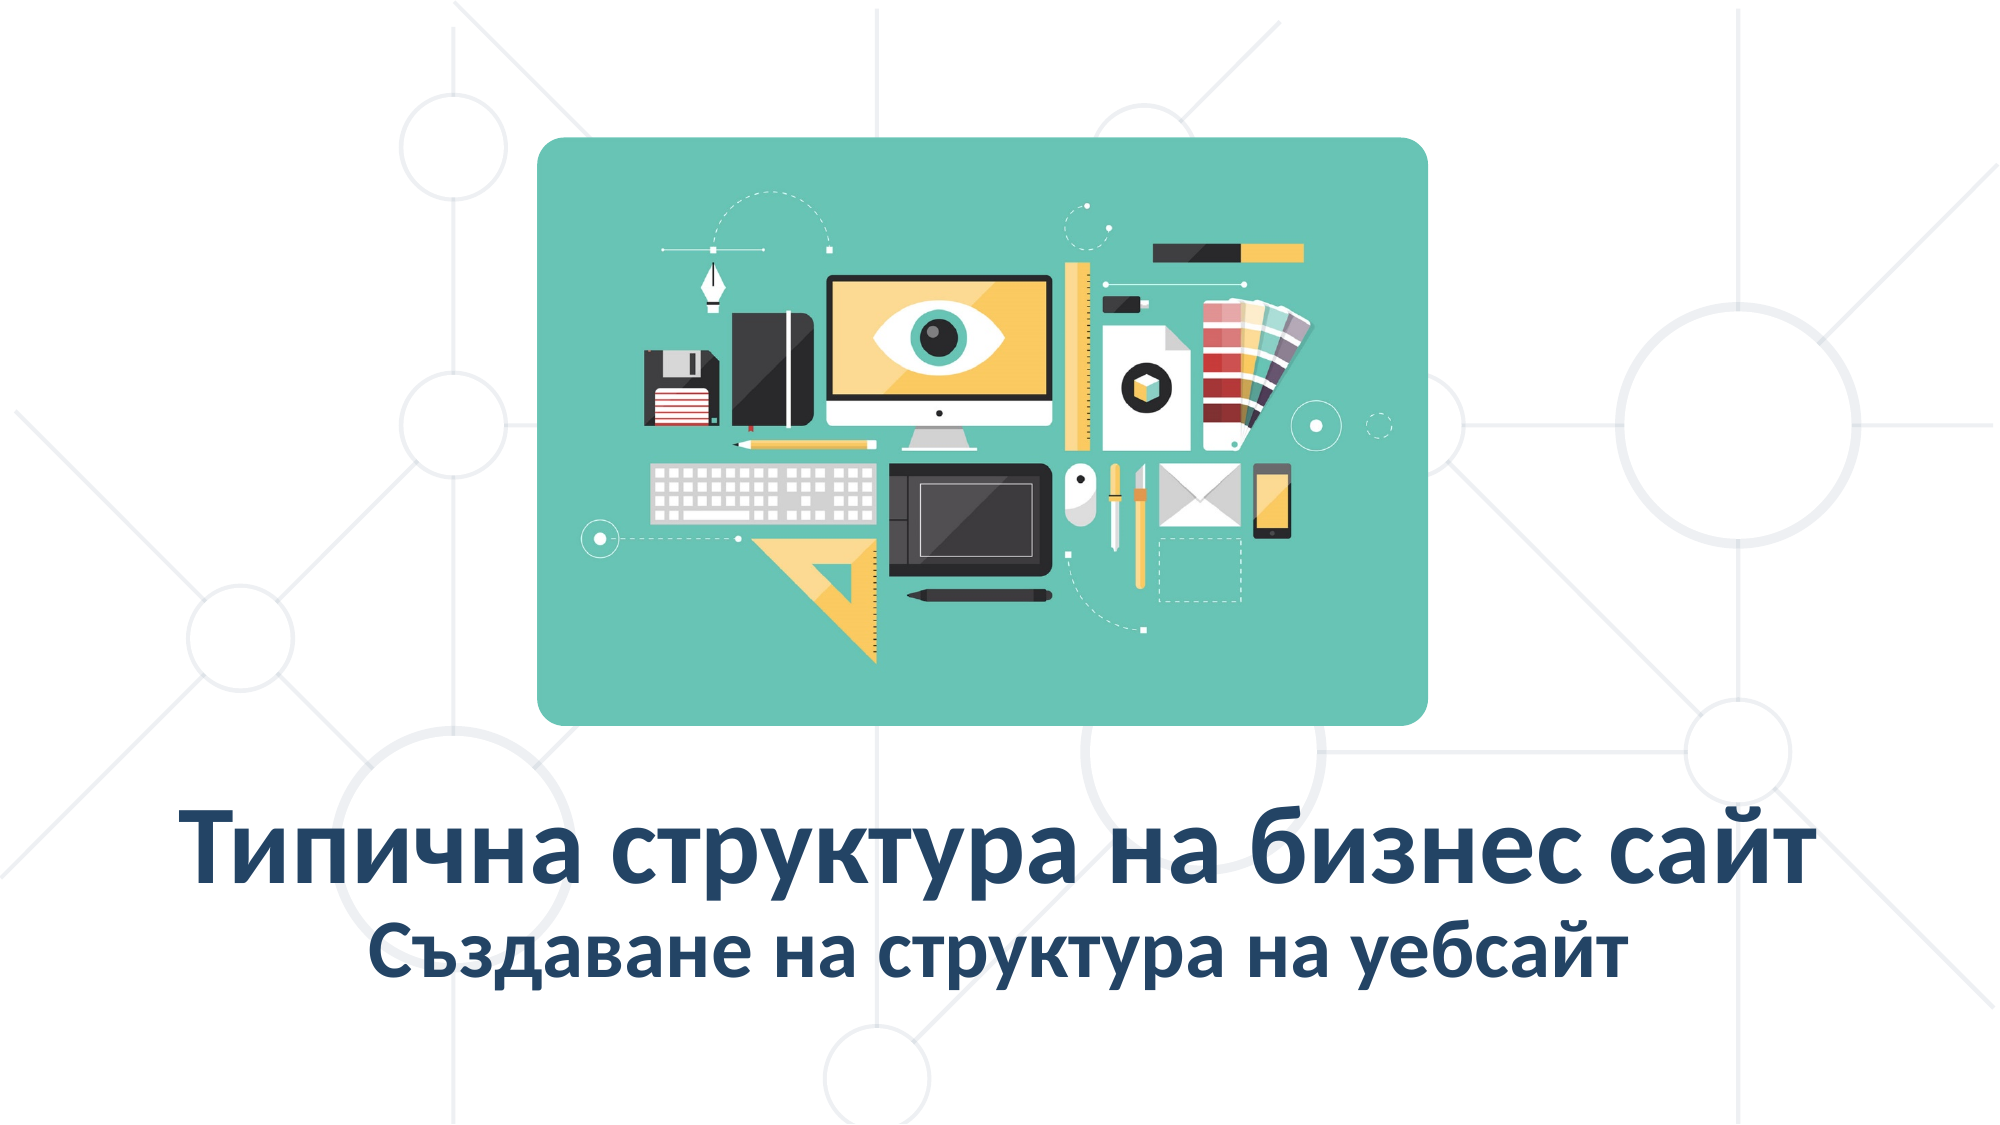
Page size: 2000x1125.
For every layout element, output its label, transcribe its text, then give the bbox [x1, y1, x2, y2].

list Създаване на структура на уебсайт [100, 900, 1899, 983]
picture [536, 137, 1429, 727]
list Типична структура на бизнес сайт [100, 771, 1899, 898]
